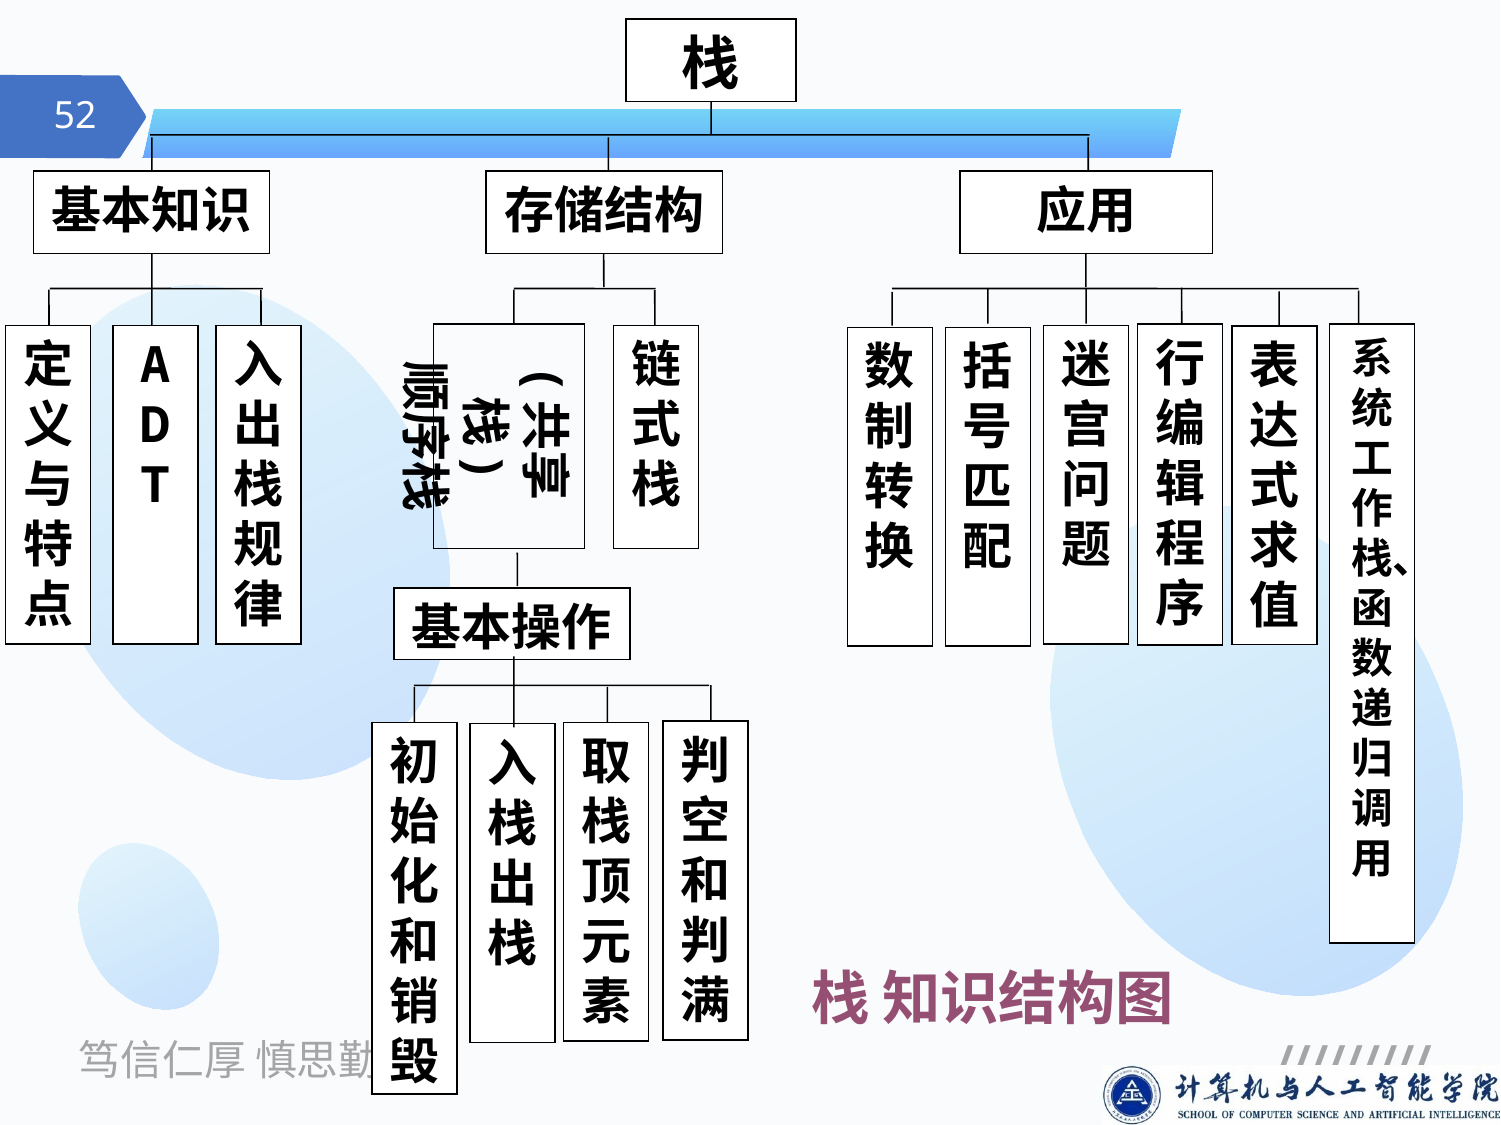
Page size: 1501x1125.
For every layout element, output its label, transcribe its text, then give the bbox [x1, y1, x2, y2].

text_box 定义与特点 [5, 325, 91, 645]
picture [1102, 1065, 1501, 1125]
text_box 数制转换 [847, 327, 933, 647]
text_box A D T [112, 325, 199, 645]
text_box 链式 栈 [613, 325, 699, 549]
text_box 行编辑程序 [1137, 324, 1223, 646]
text_box 入 栈出栈 [469, 723, 555, 1043]
text_box 系统工作栈、函数递归调用 [1329, 324, 1415, 944]
text_box 栈 [625, 18, 797, 102]
text_box 括号匹配 [945, 327, 1031, 647]
text_box 迷宫问题 [1043, 325, 1129, 645]
text_box 存储结构 [486, 171, 723, 254]
text_box (共享栈) 顺序栈 [433, 323, 585, 549]
text_box 初始化和销毁 [372, 722, 458, 1094]
text_box 基本知识 [33, 171, 270, 254]
text_box 取栈顶元素 [563, 722, 649, 1042]
text_box 应用 [959, 171, 1213, 254]
text_box 判空和判满 [663, 721, 749, 1040]
text_box 入出 栈规律 [215, 325, 301, 645]
text_box 表达式求值 [1231, 325, 1318, 645]
text_box 基本操作 [393, 588, 630, 660]
title 栈 知识结构图 [796, 928, 1309, 1040]
